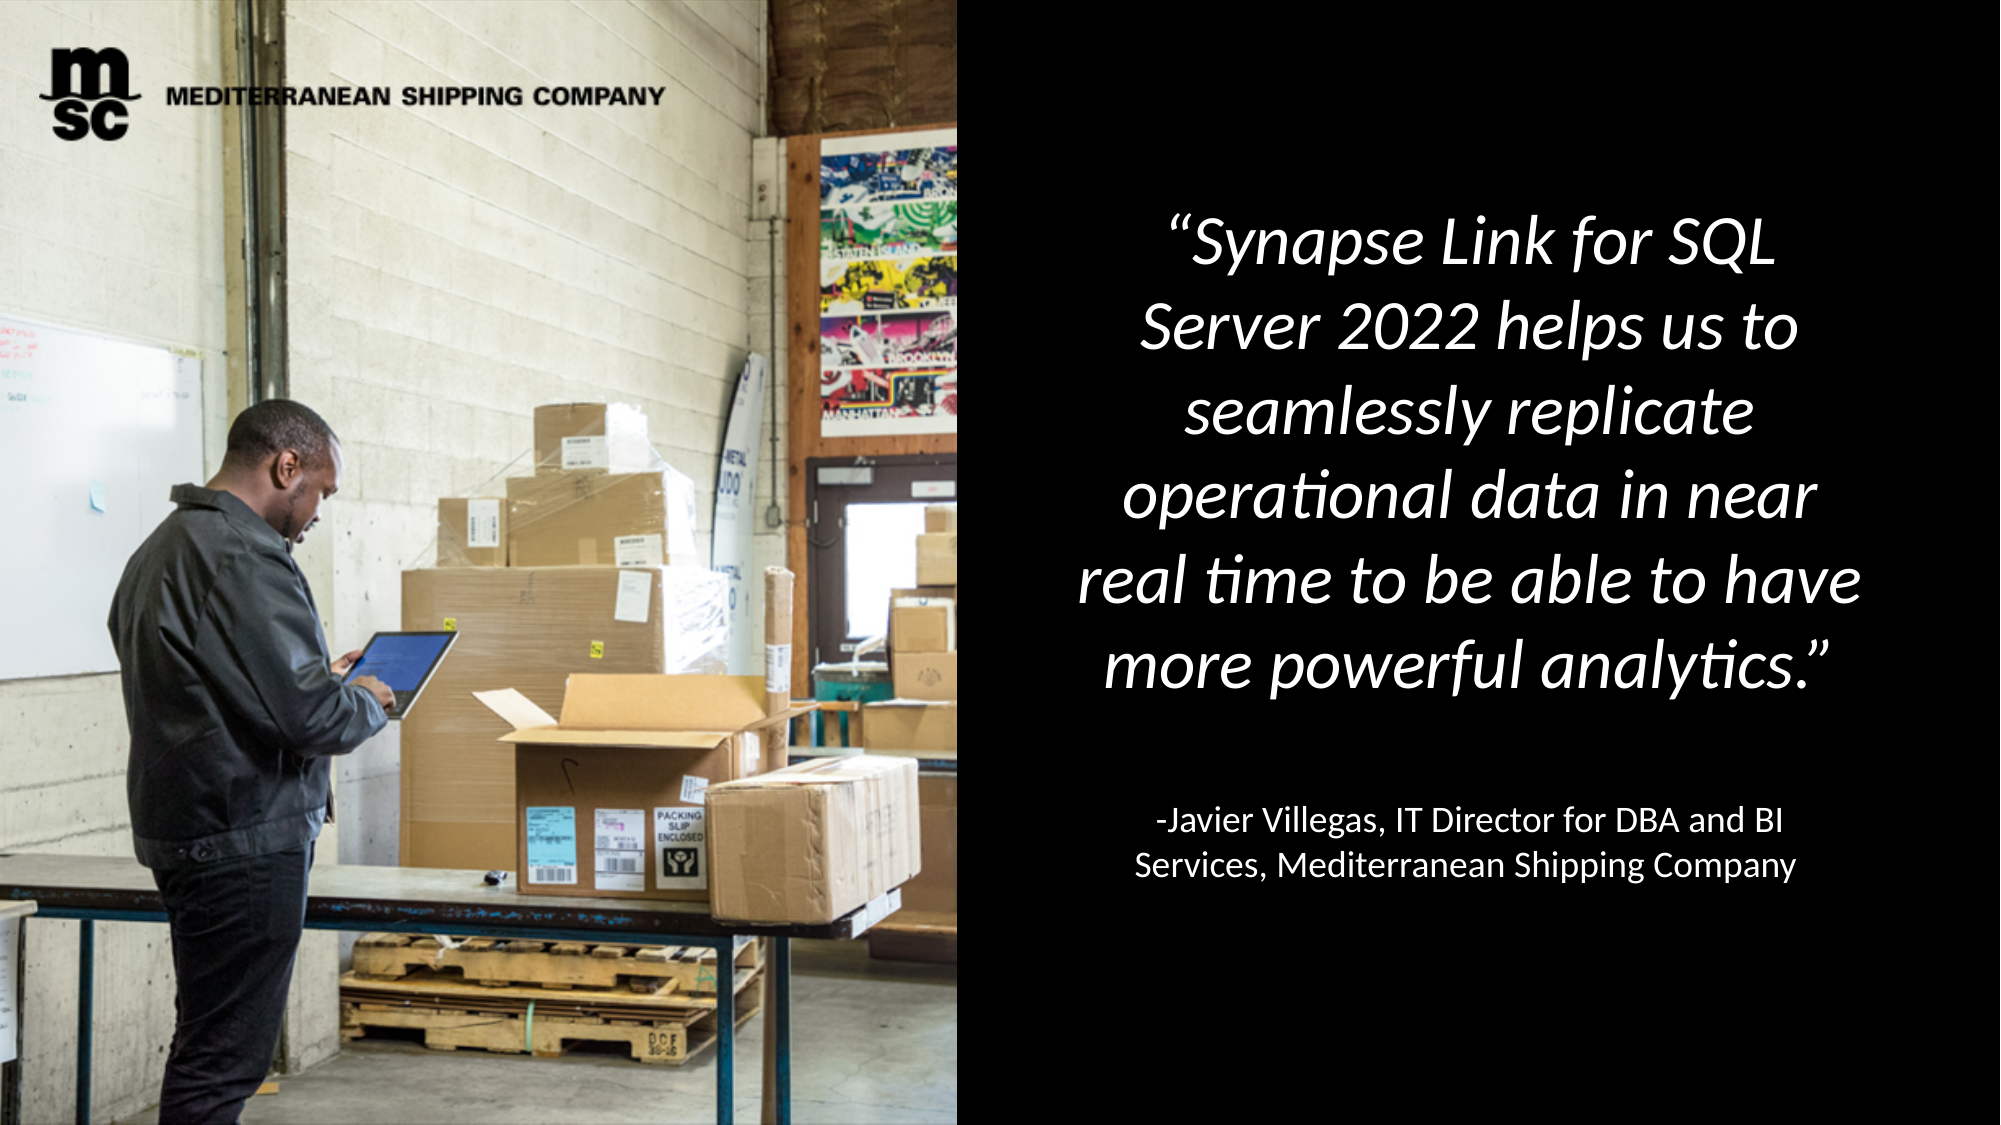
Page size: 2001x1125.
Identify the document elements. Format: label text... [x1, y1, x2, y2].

picture [0, 0, 957, 1125]
title “Synapse Link for SQL Server 2022 helps us to seamlessly replicate operational data in near real time to be able to have more powerful analytics.” [1071, 193, 1870, 704]
text_box -Javier Villegas, IT Director for DBA and BI Services, Mediterranean Shipping Company [1115, 787, 1825, 892]
